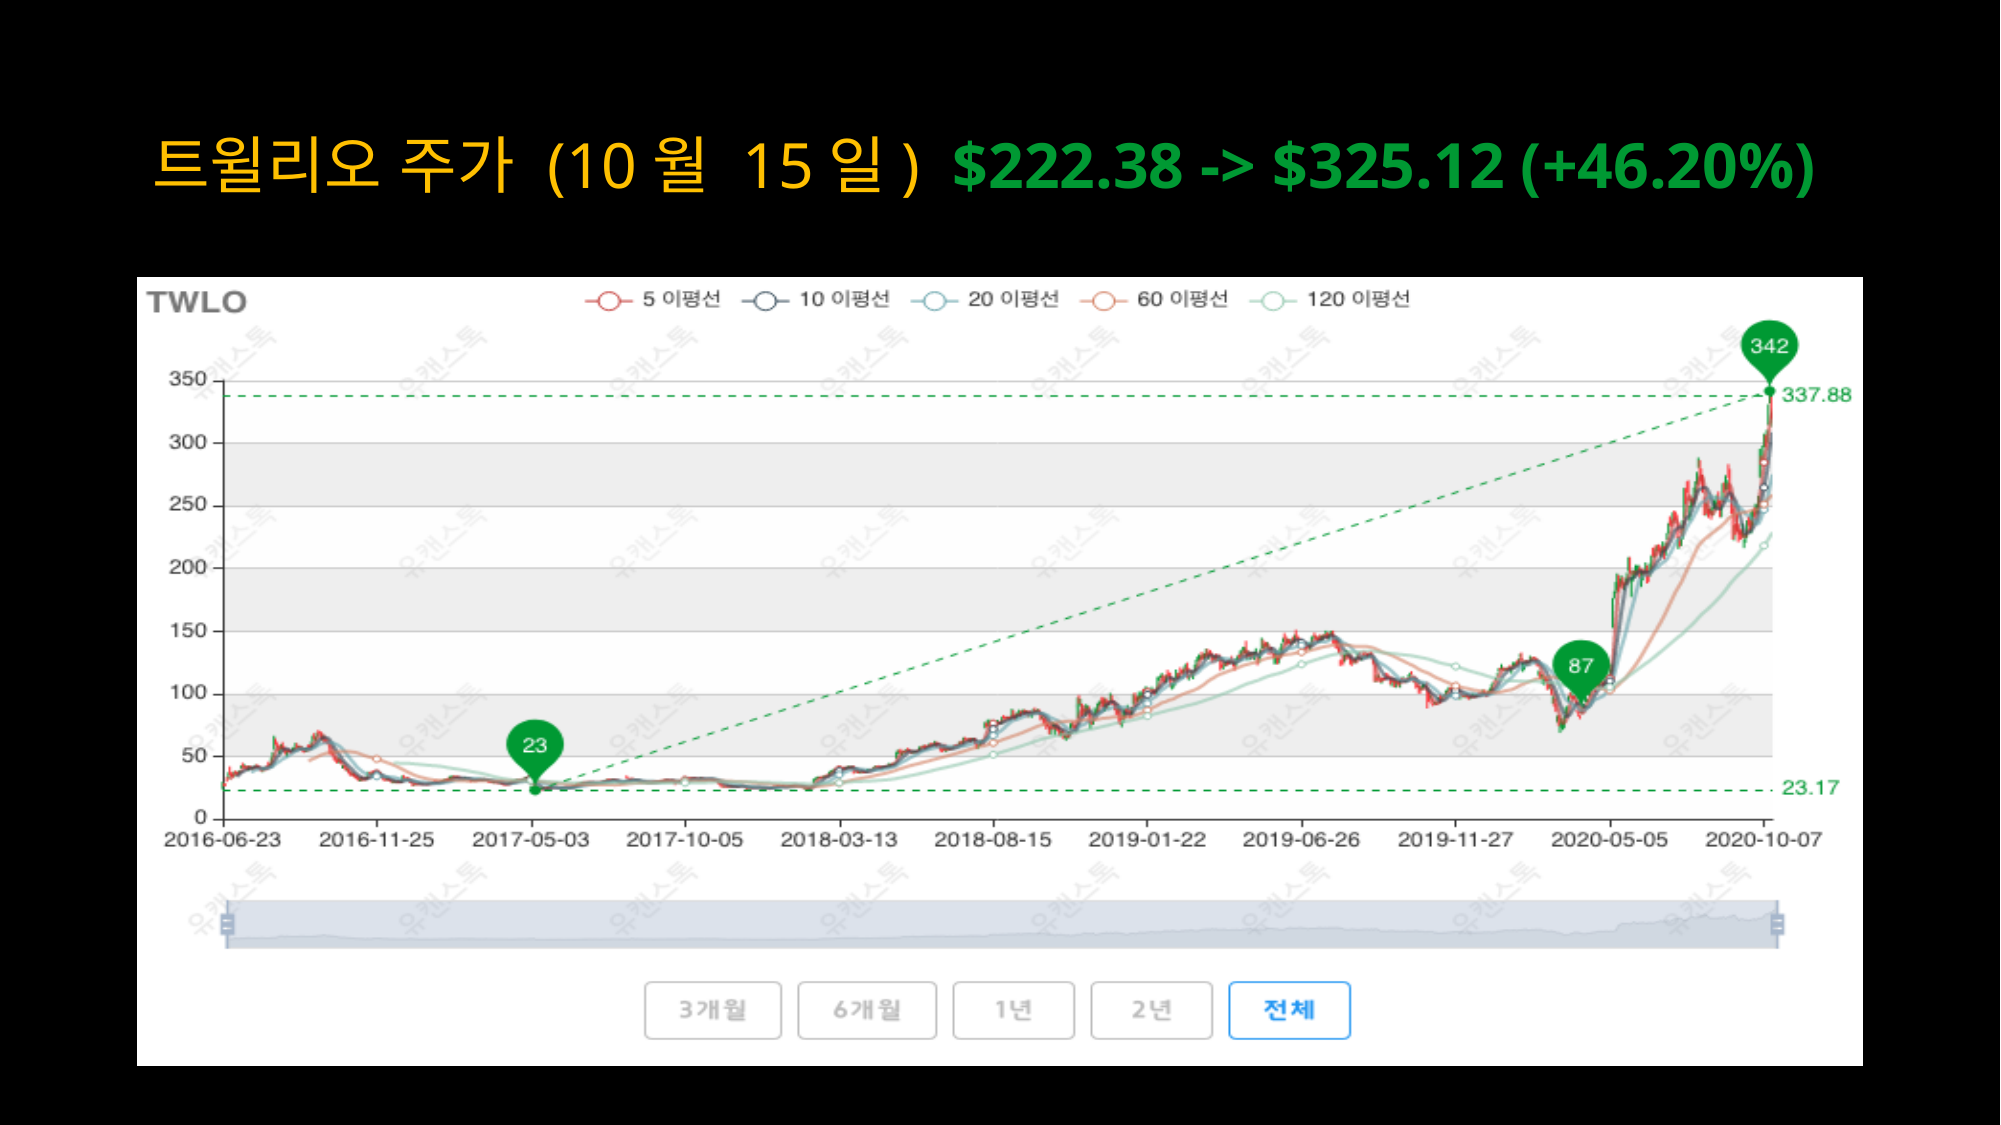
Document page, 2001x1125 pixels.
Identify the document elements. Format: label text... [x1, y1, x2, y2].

title 트윌리오 주가 (10월 15일) $222.38 -> $325.12 (+46.20%) [137, 59, 1863, 277]
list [137, 277, 1863, 1066]
